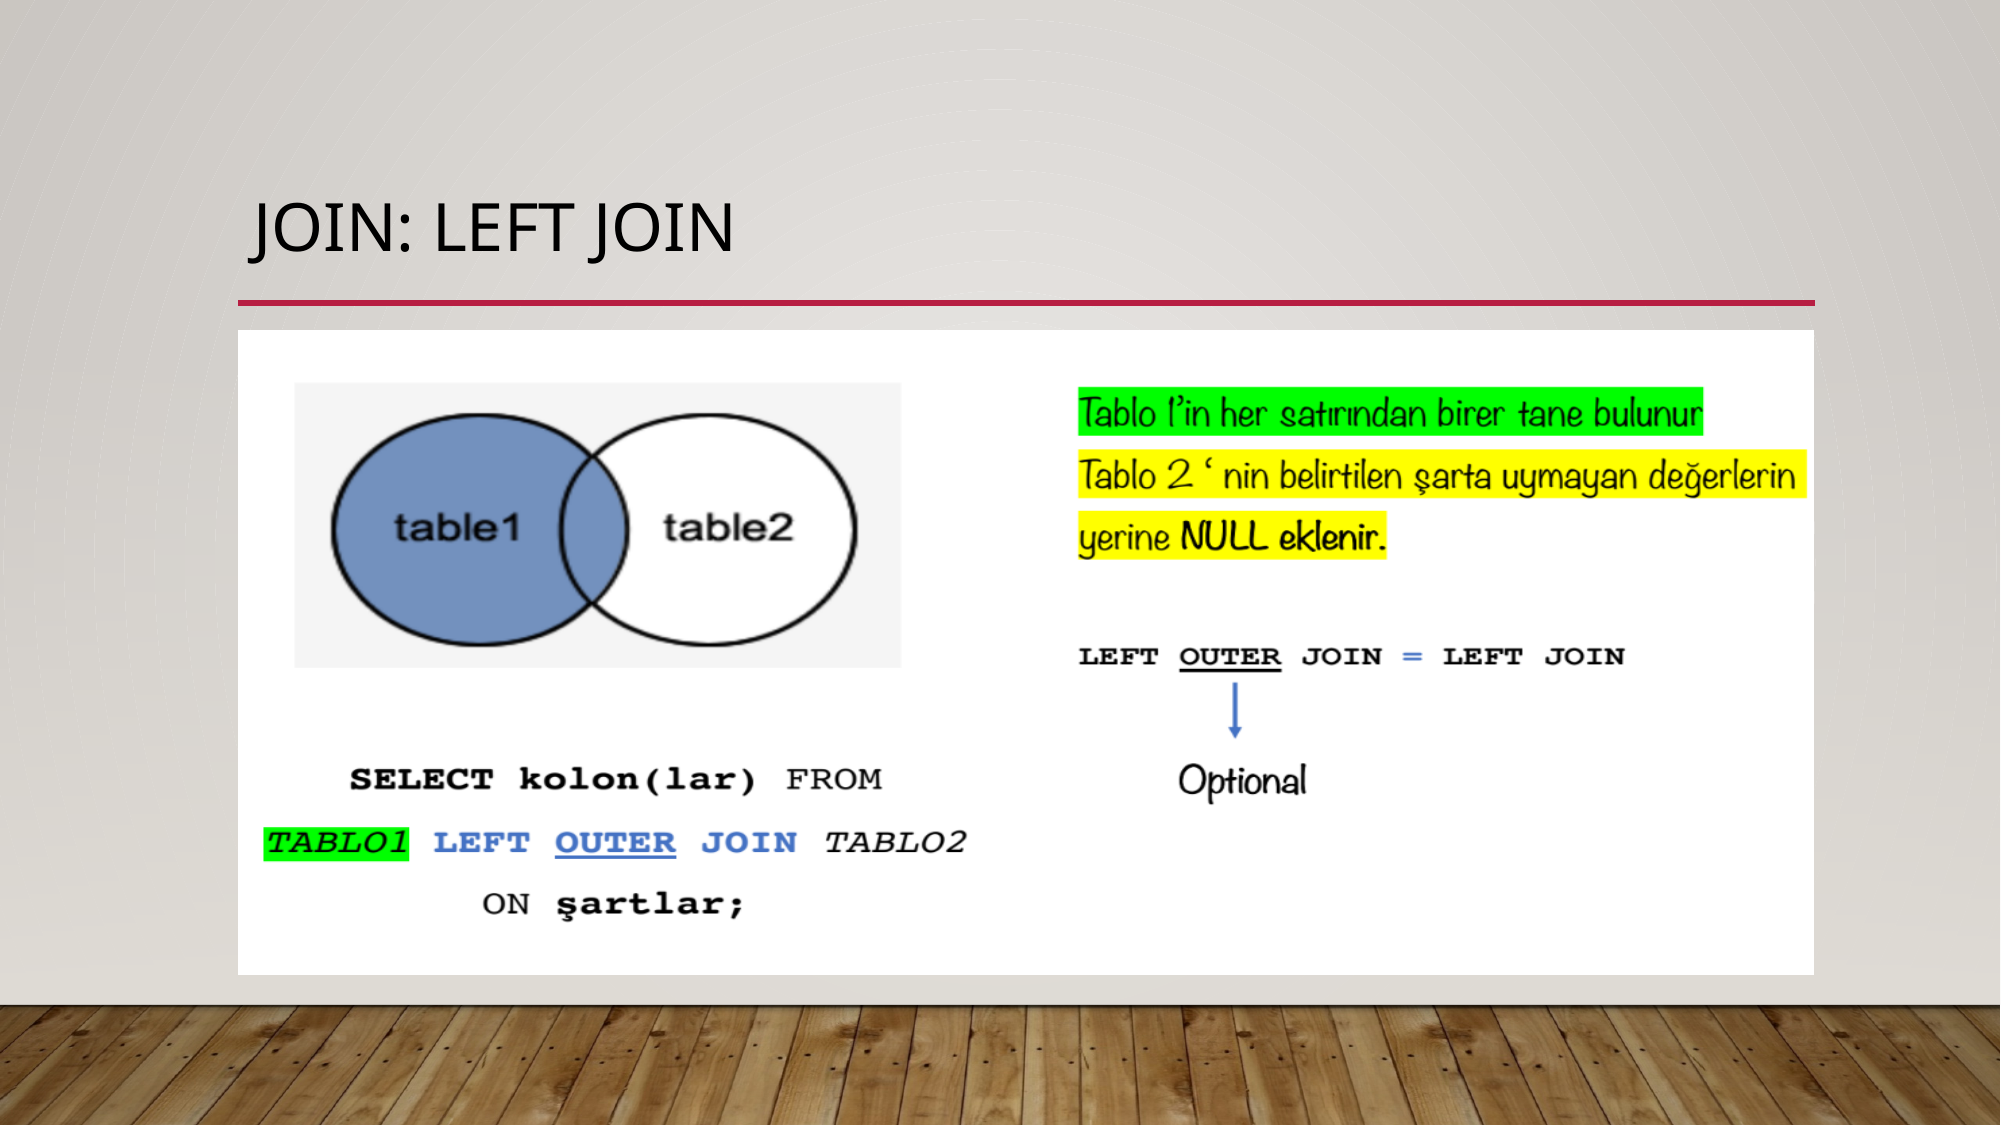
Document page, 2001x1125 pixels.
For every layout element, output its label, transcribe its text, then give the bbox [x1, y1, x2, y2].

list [237, 330, 1814, 976]
title Joın: left joın [238, 186, 1814, 305]
picture [0, 1005, 2000, 1125]
